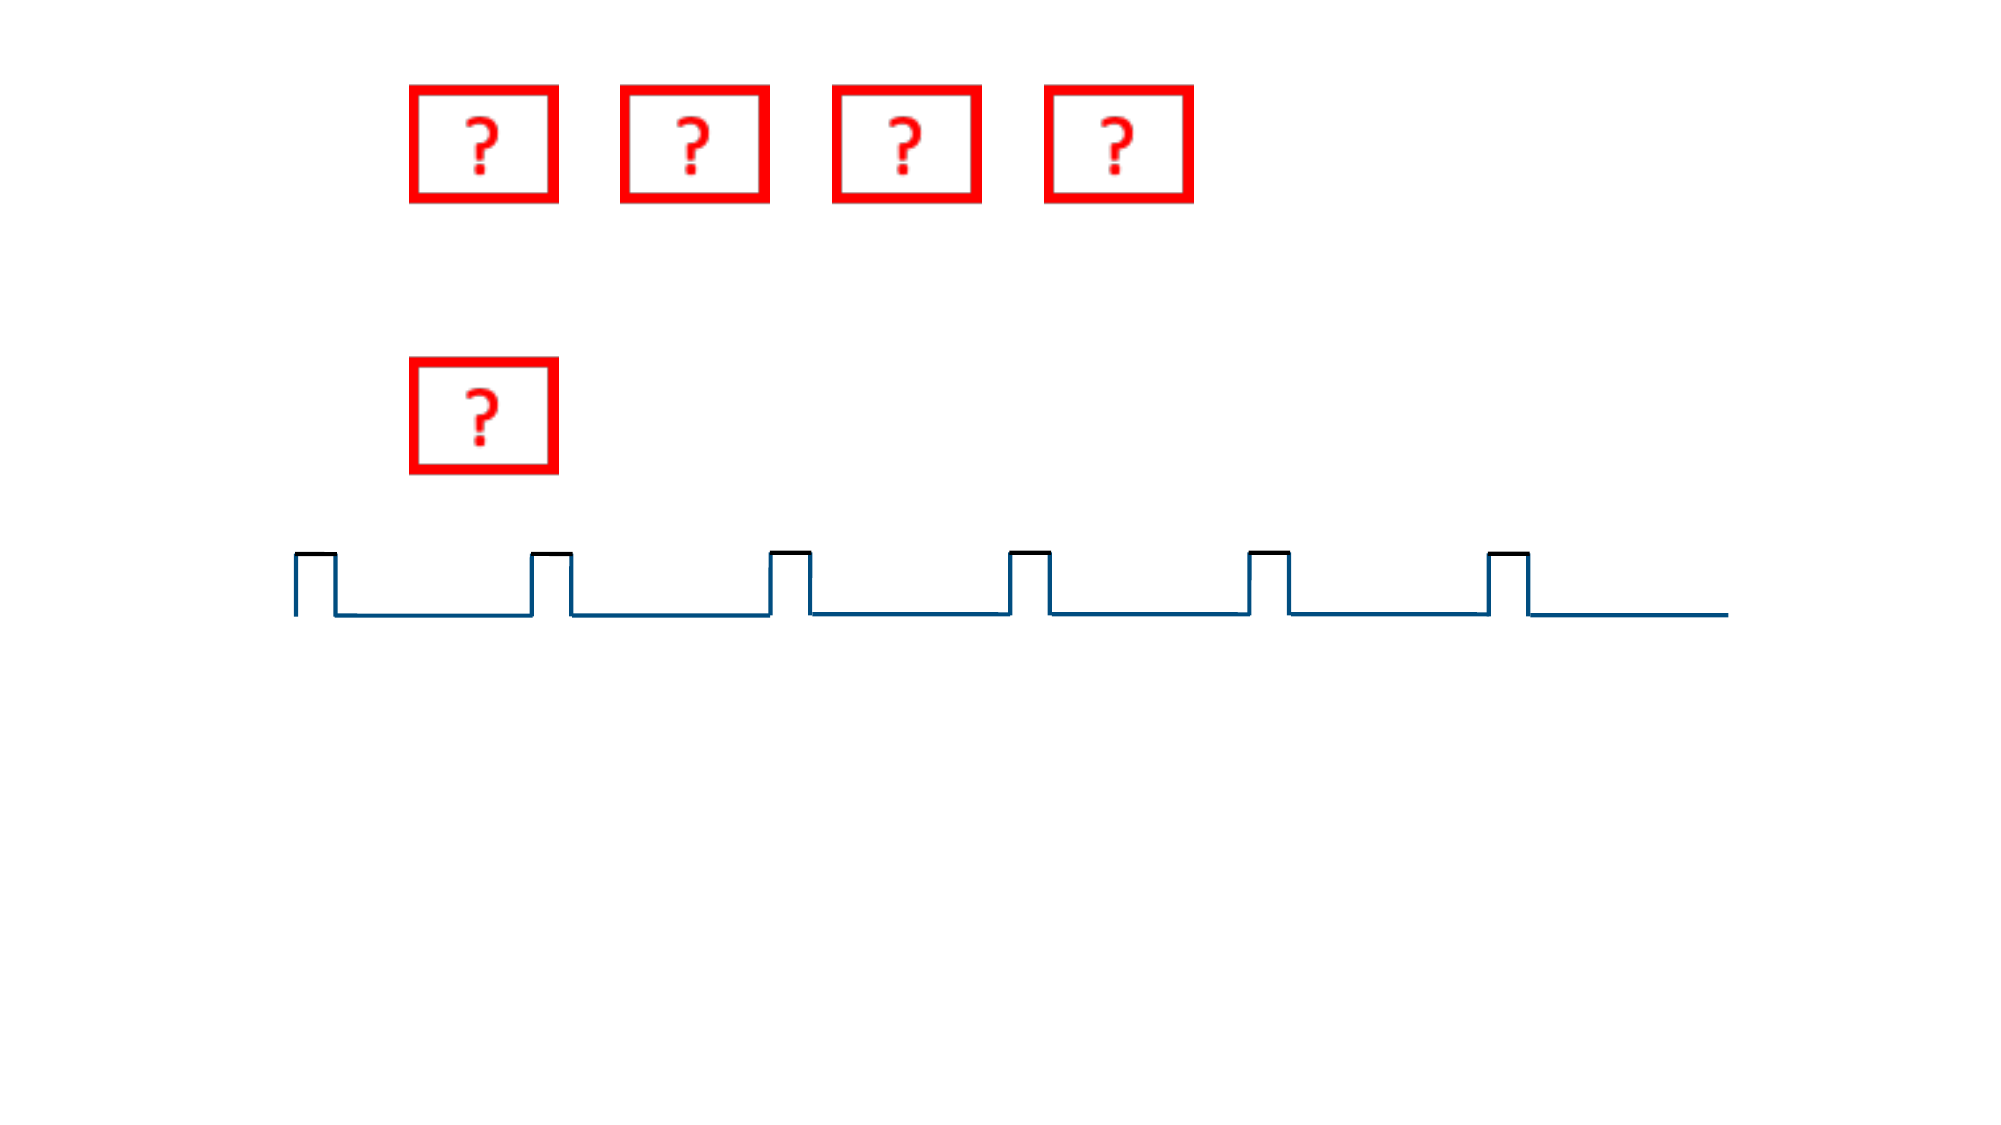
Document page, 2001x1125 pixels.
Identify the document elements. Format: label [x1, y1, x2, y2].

picture [832, 70, 982, 249]
picture [409, 70, 559, 249]
picture [620, 70, 771, 249]
picture [409, 342, 559, 521]
picture [1044, 70, 1194, 249]
